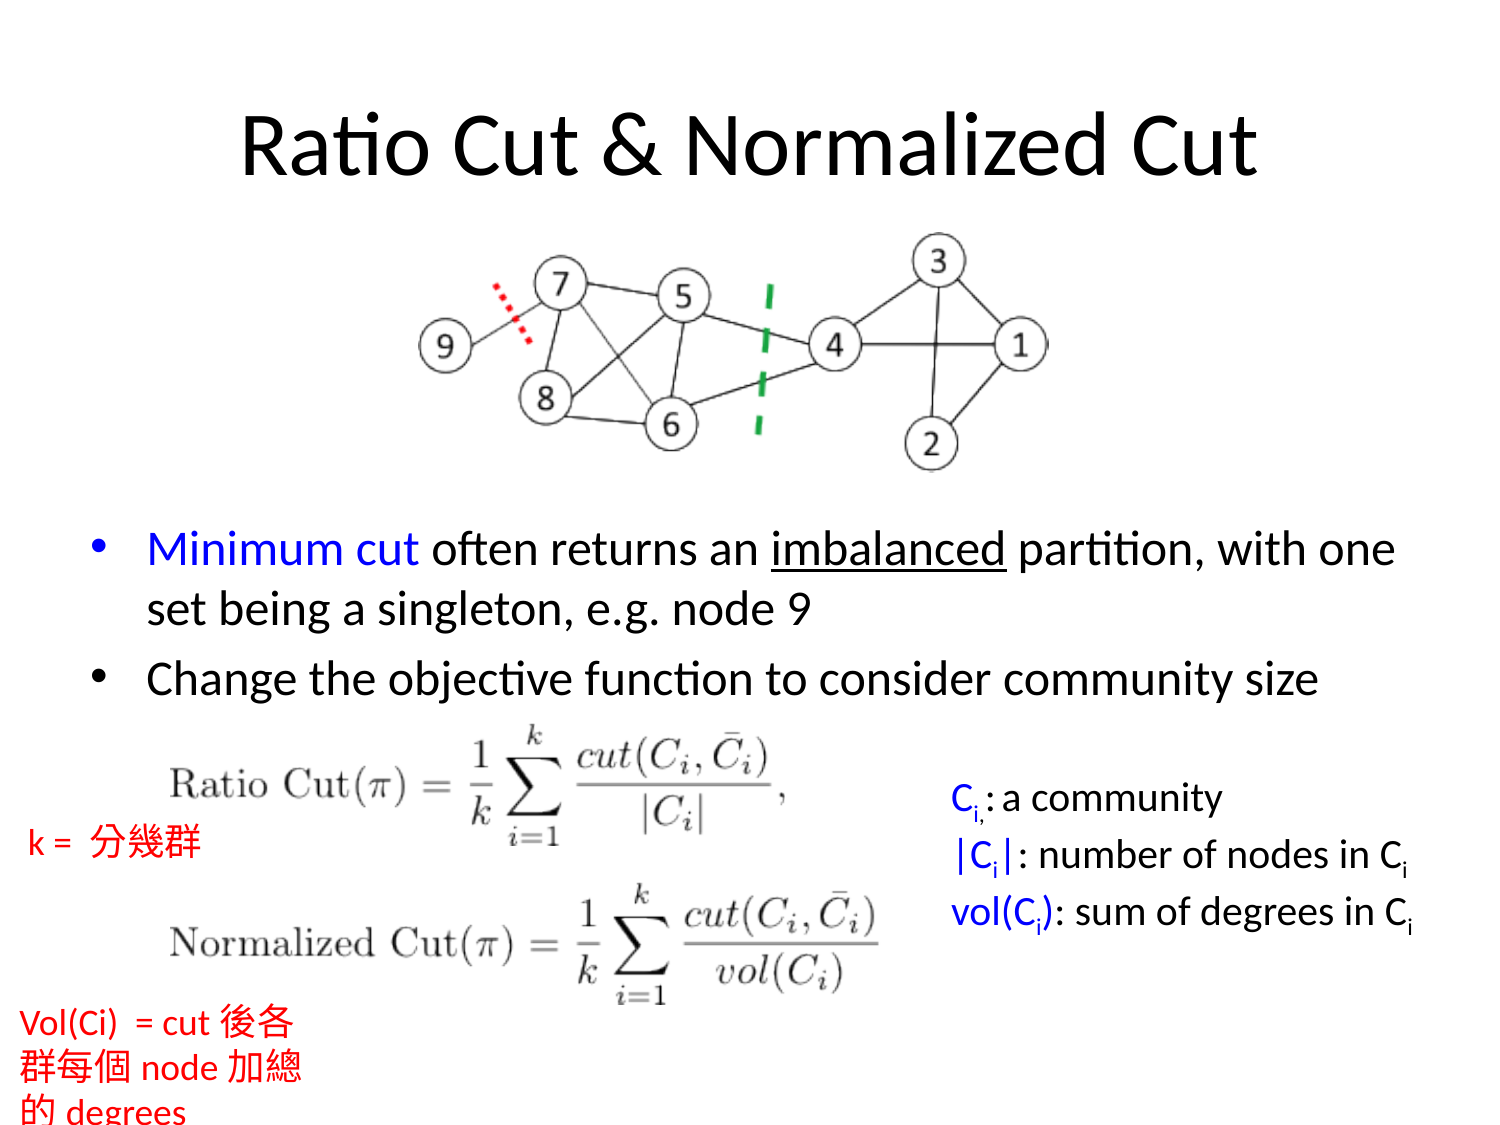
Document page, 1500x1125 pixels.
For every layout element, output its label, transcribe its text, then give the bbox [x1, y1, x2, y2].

list Minimum cut often returns an imbalanced partition, with one set being a singleton, e.g. node 9 Change the objective function to consider community size [75, 508, 1425, 1005]
picture [169, 881, 881, 1006]
picture [418, 232, 1049, 473]
picture [169, 722, 787, 846]
text_box k = 分幾群 Vol(Ci) = cut後各群每個node加總的degrees [4, 810, 337, 1125]
text_box Ci,: a community |Ci|: number of nodes in Ci vol(Ci): sum of degrees in Ci [936, 762, 1428, 948]
title Ratio Cut & Normalized Cut [75, 45, 1425, 233]
